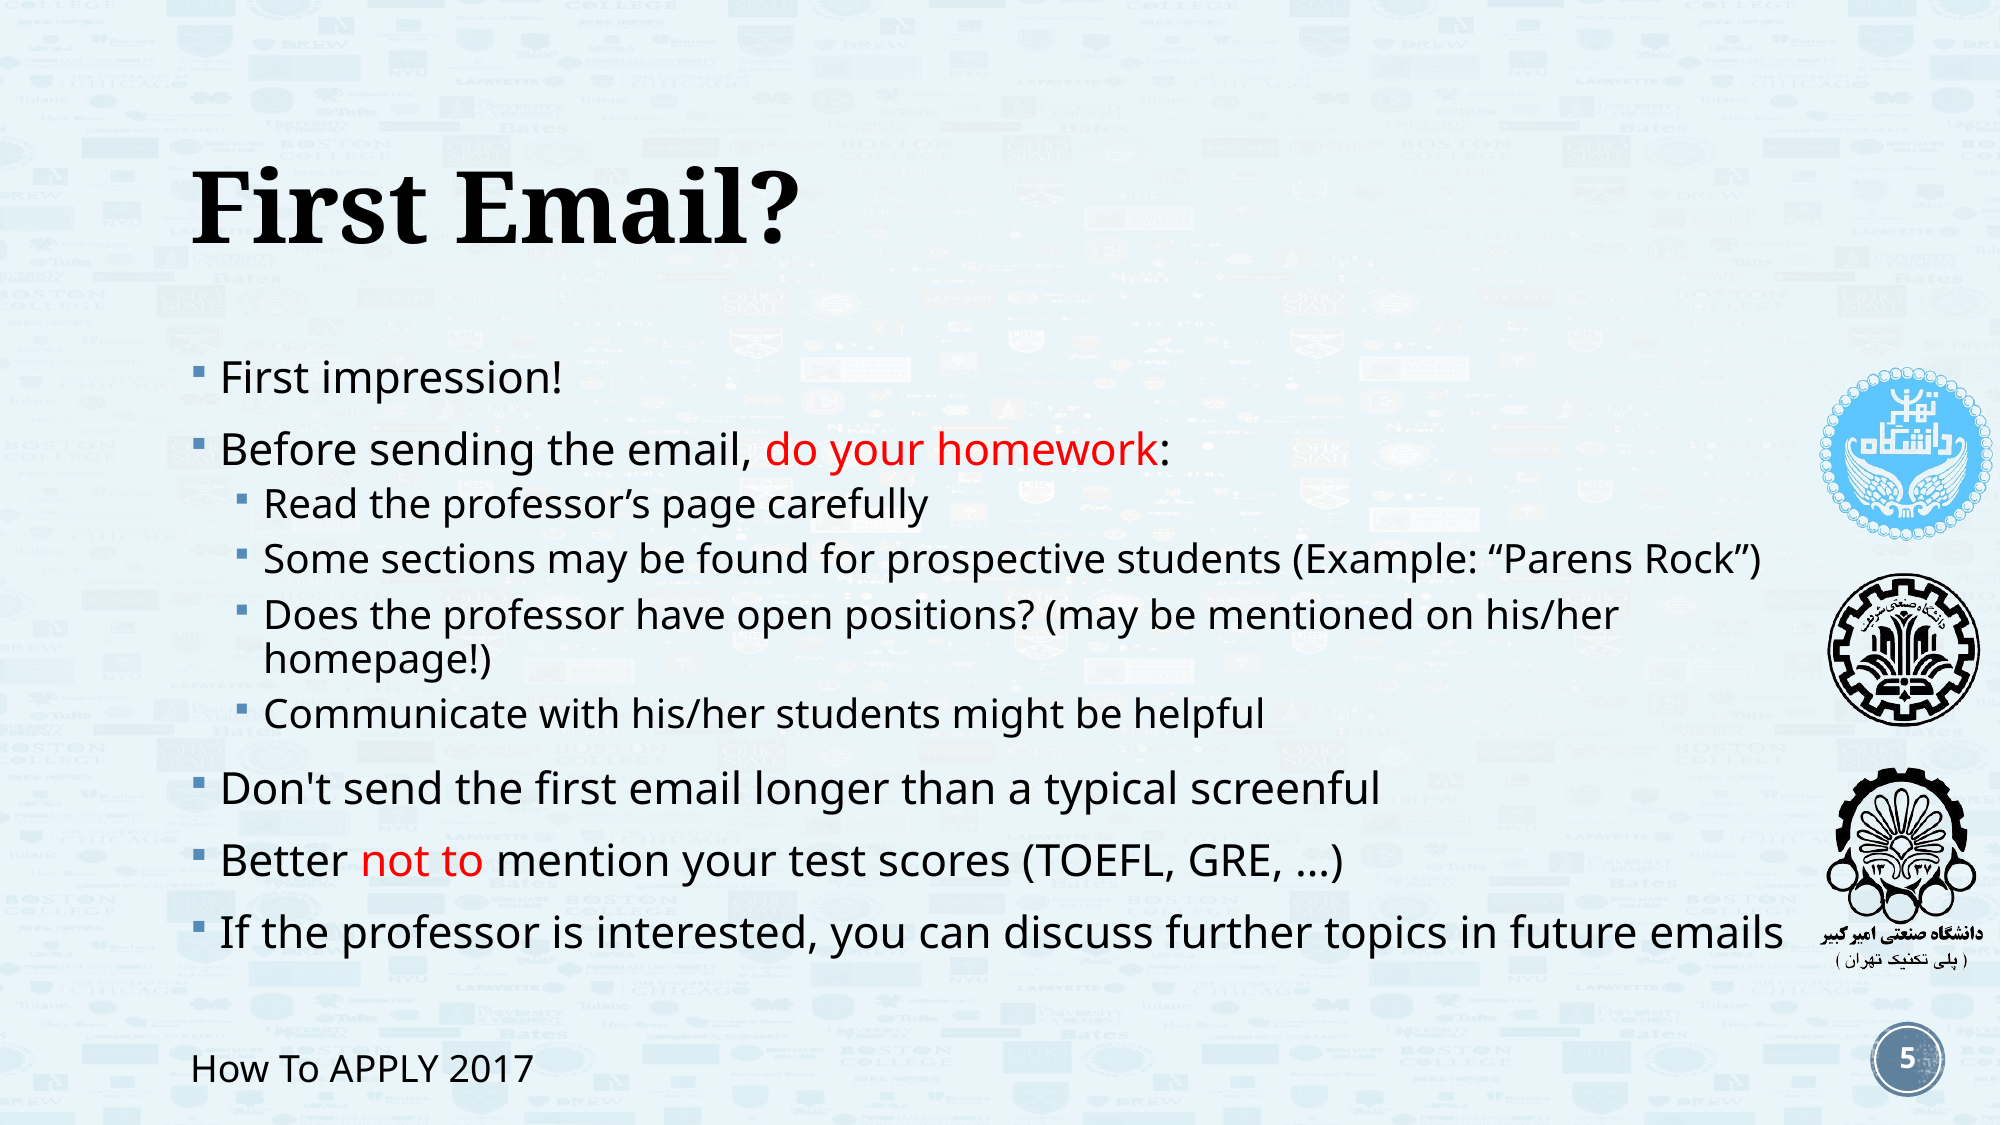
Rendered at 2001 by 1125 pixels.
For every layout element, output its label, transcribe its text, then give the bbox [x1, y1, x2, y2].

title First Email? [175, 79, 1826, 344]
picture [1820, 563, 1989, 740]
slide_number 5 [1855, 1028, 1961, 1089]
picture [1816, 762, 1989, 974]
picture [1815, 365, 1995, 542]
list First impression! Before sending the email, do your homework: Read the professor’s page carefully Some sections may be found for prospective students (Example: “Parens Rock”) Does the professor have open positions? (may be mentioned on his/her homepage!) Communicate with his/her students might be helpful Don't send the first email longer than a typical screenful Better not to mention your test scores (TOEFL, GRE, …) If the professor is interested, you can discuss further topics in future emails [175, 348, 1820, 1013]
text_box How To APPLY 2017 [175, 1037, 582, 1098]
